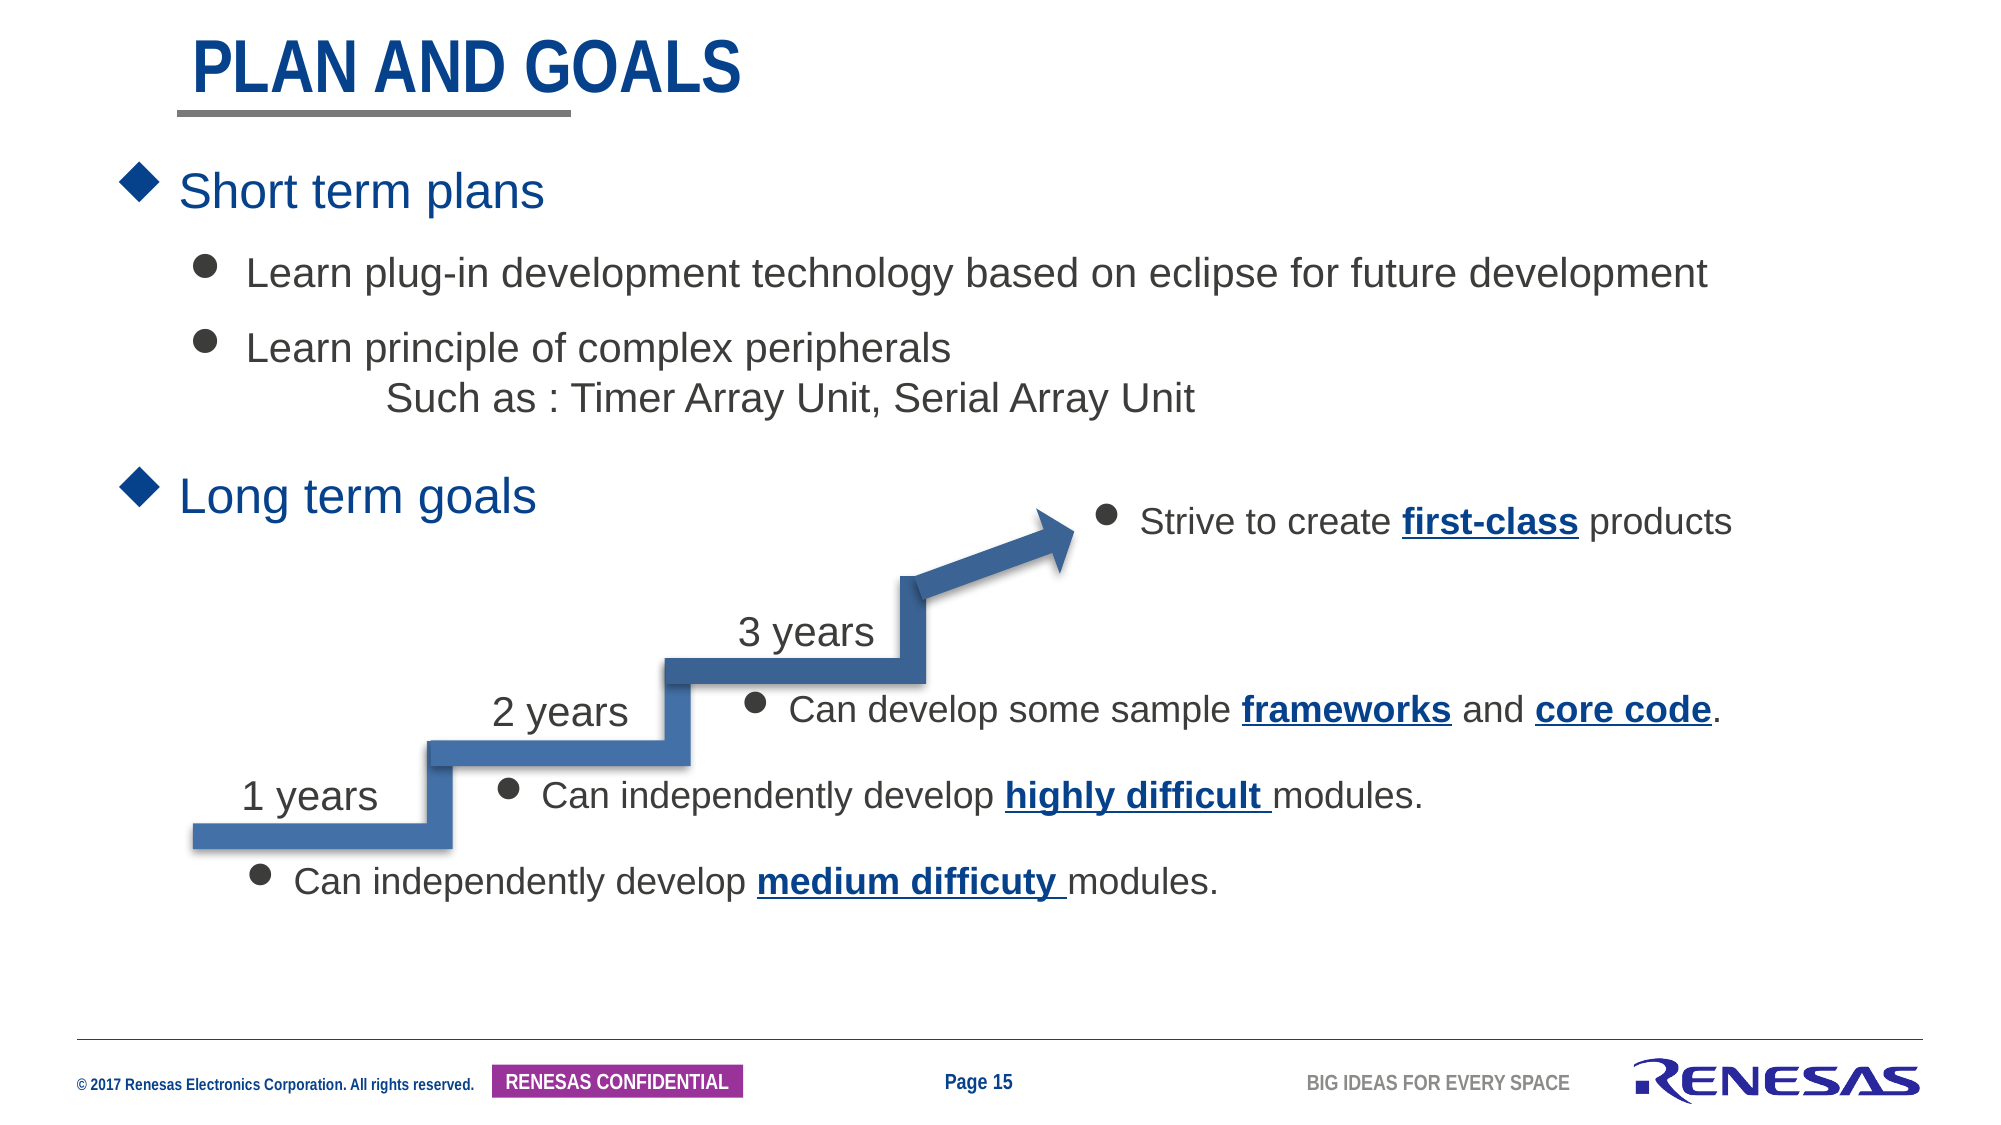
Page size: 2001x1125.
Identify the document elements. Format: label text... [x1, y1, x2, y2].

text_box [429, 696, 693, 768]
picture [1631, 1056, 1923, 1106]
text_box Short term plans Learn plug-in development technology based on eclipse for future development Learn principle of complex peripherals Such as : Timer Array Unit, Serial Array Unit [99, 151, 1860, 429]
text_box Can independently develop highly difficult modules. [479, 763, 1439, 824]
title plan and goals [177, 0, 1575, 151]
text_box 2 years [477, 677, 645, 738]
text_box 3 years [723, 597, 891, 656]
text_box [191, 776, 455, 851]
text_box [912, 506, 1077, 602]
text_box Long term goals [100, 456, 705, 531]
text_box 1 years [226, 761, 394, 827]
text_box Can develop some sample frameworks and core code. [726, 677, 1738, 738]
text_box Can independently develop medium difficuty modules. [231, 850, 1235, 910]
text_box Strive to create first-class products [1077, 490, 1748, 550]
text_box [664, 574, 928, 686]
slide_number Page 15 [944, 1067, 1056, 1095]
